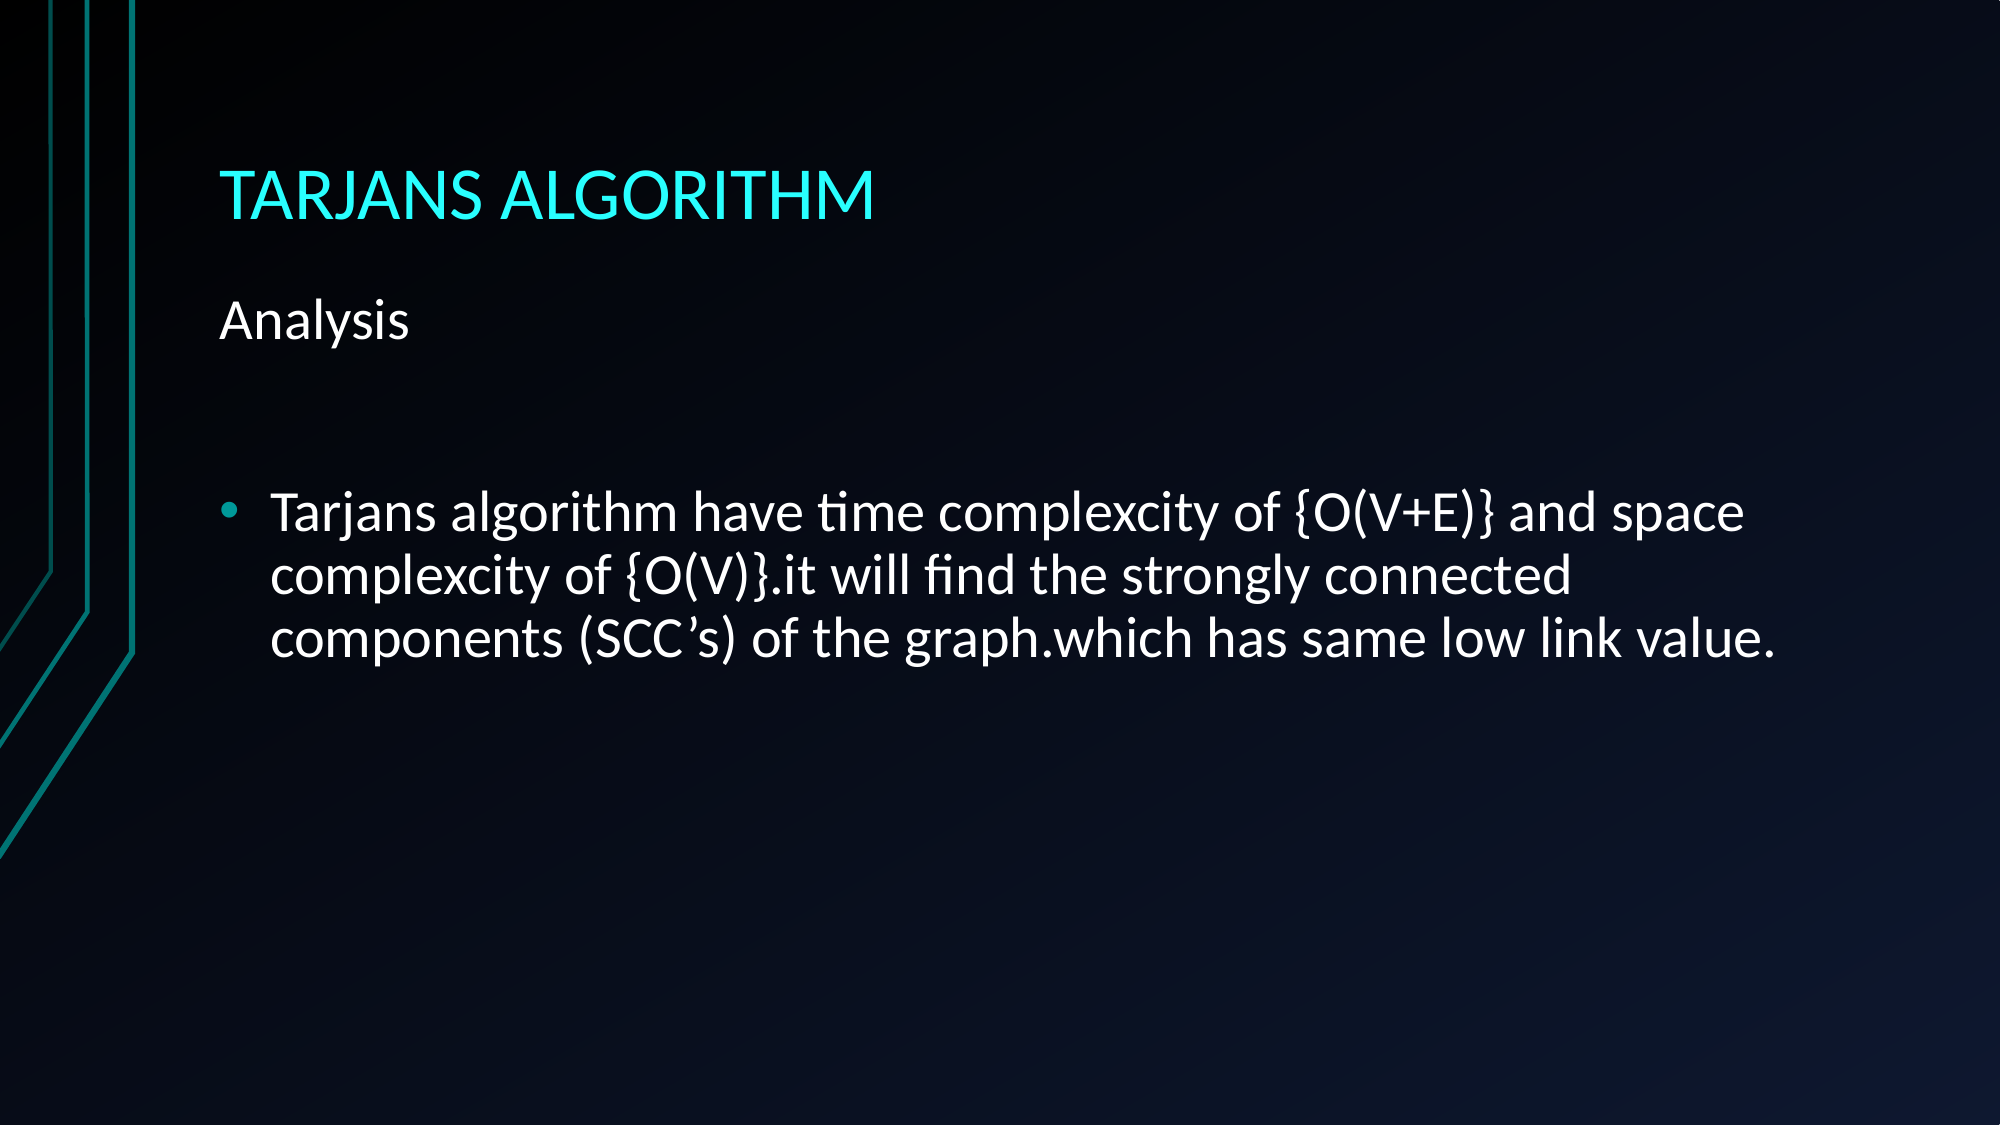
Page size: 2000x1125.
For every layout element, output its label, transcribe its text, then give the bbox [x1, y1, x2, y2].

title TARJANS ALGORITHM [199, 45, 1900, 246]
list Analysis Tarjans algorithm have time complexcity of {O(V+E)} and space complexcity of {O(V)}.it will find the strongly connected components (SCC’s) of the graph.which has same low link value. [199, 279, 1900, 1012]
